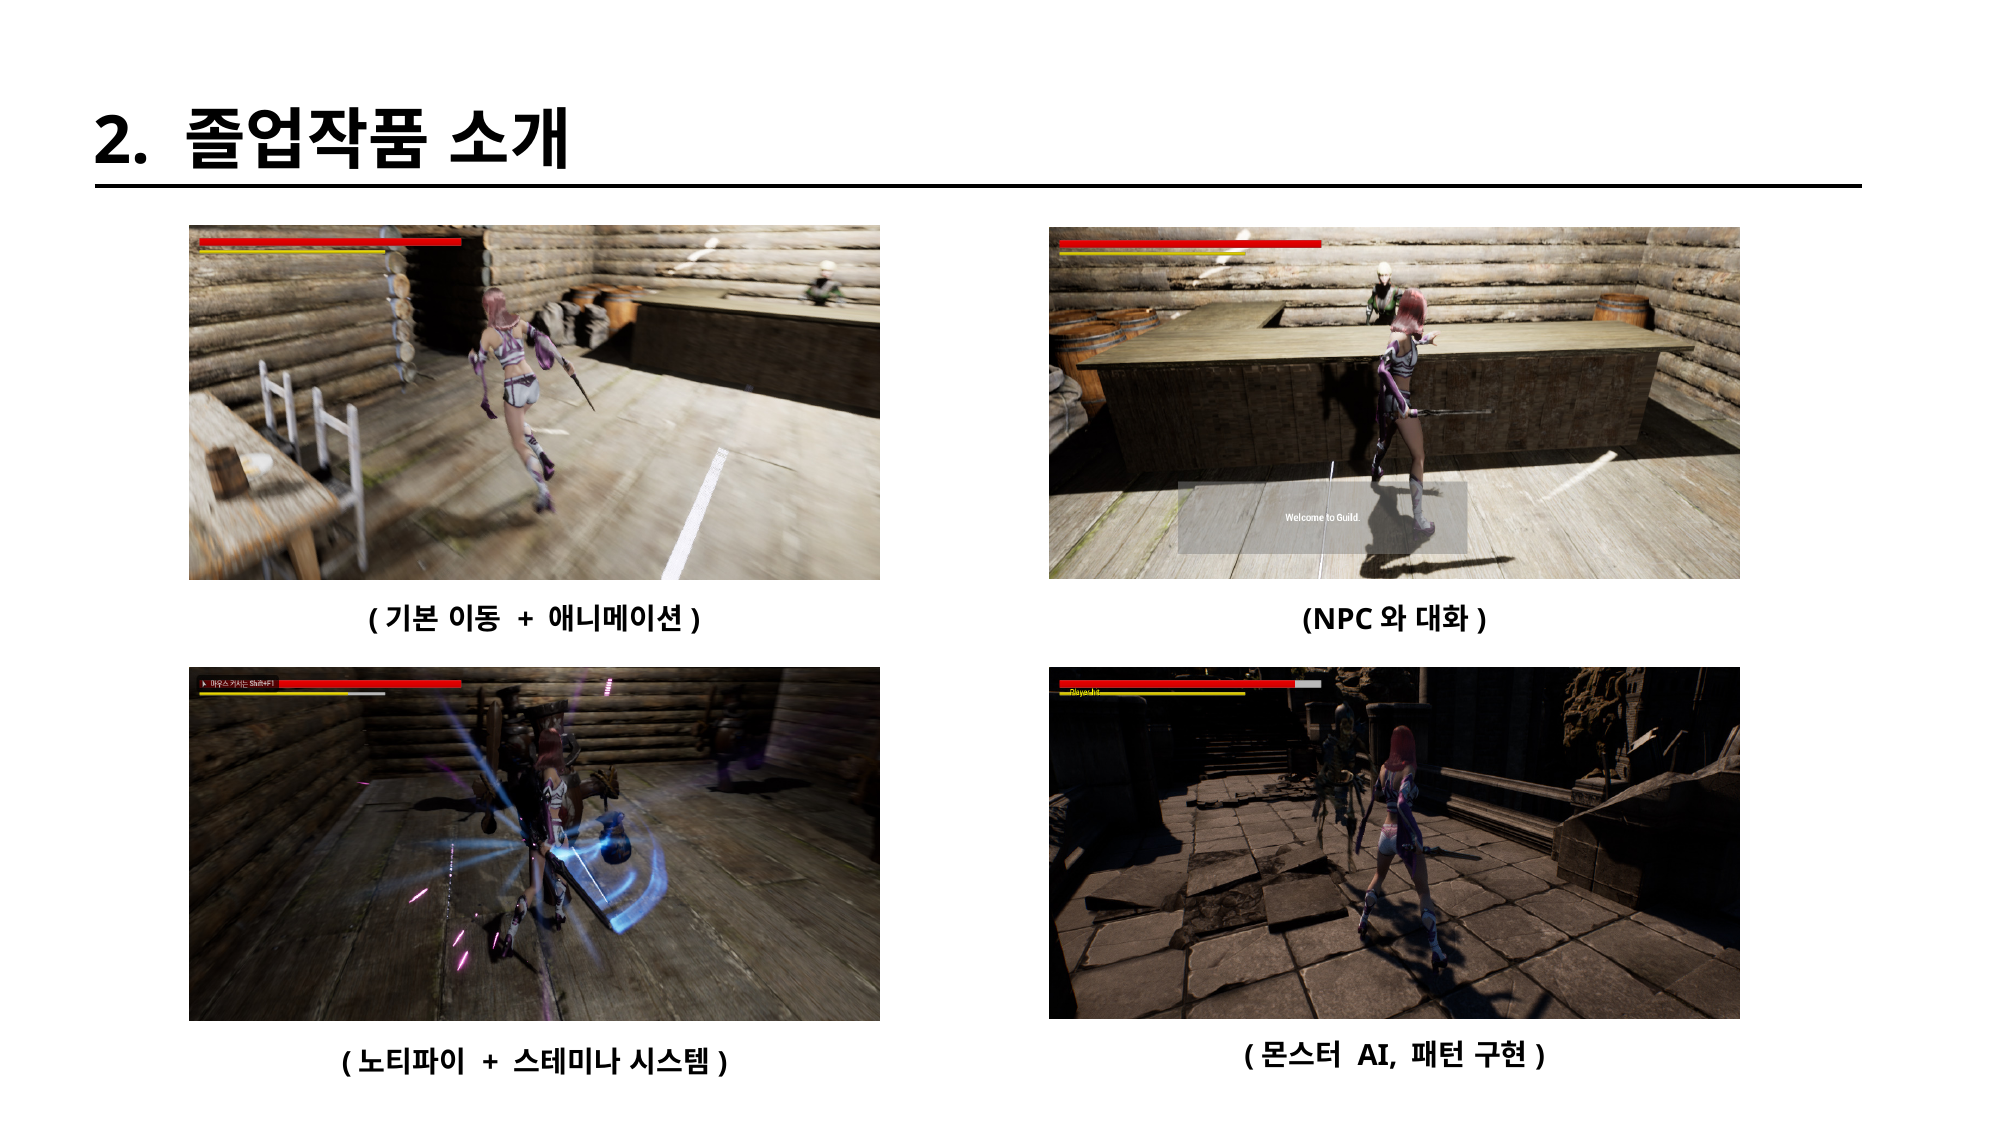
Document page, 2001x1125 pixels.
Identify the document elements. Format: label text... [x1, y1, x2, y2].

text_box (기본 이동 + 애니메이션) [299, 593, 770, 643]
text_box (NPC와 대화) [1159, 593, 1630, 643]
picture [1049, 667, 1740, 1019]
text_box (몬스터 AI, 패턴 구현) [1159, 1028, 1630, 1079]
text_box 2. 졸업작품 소개 [78, 90, 697, 185]
picture [189, 225, 880, 580]
text_box (노티파이 + 스테미나 시스템) [299, 1035, 770, 1086]
picture [189, 667, 880, 1021]
picture [1049, 227, 1740, 579]
